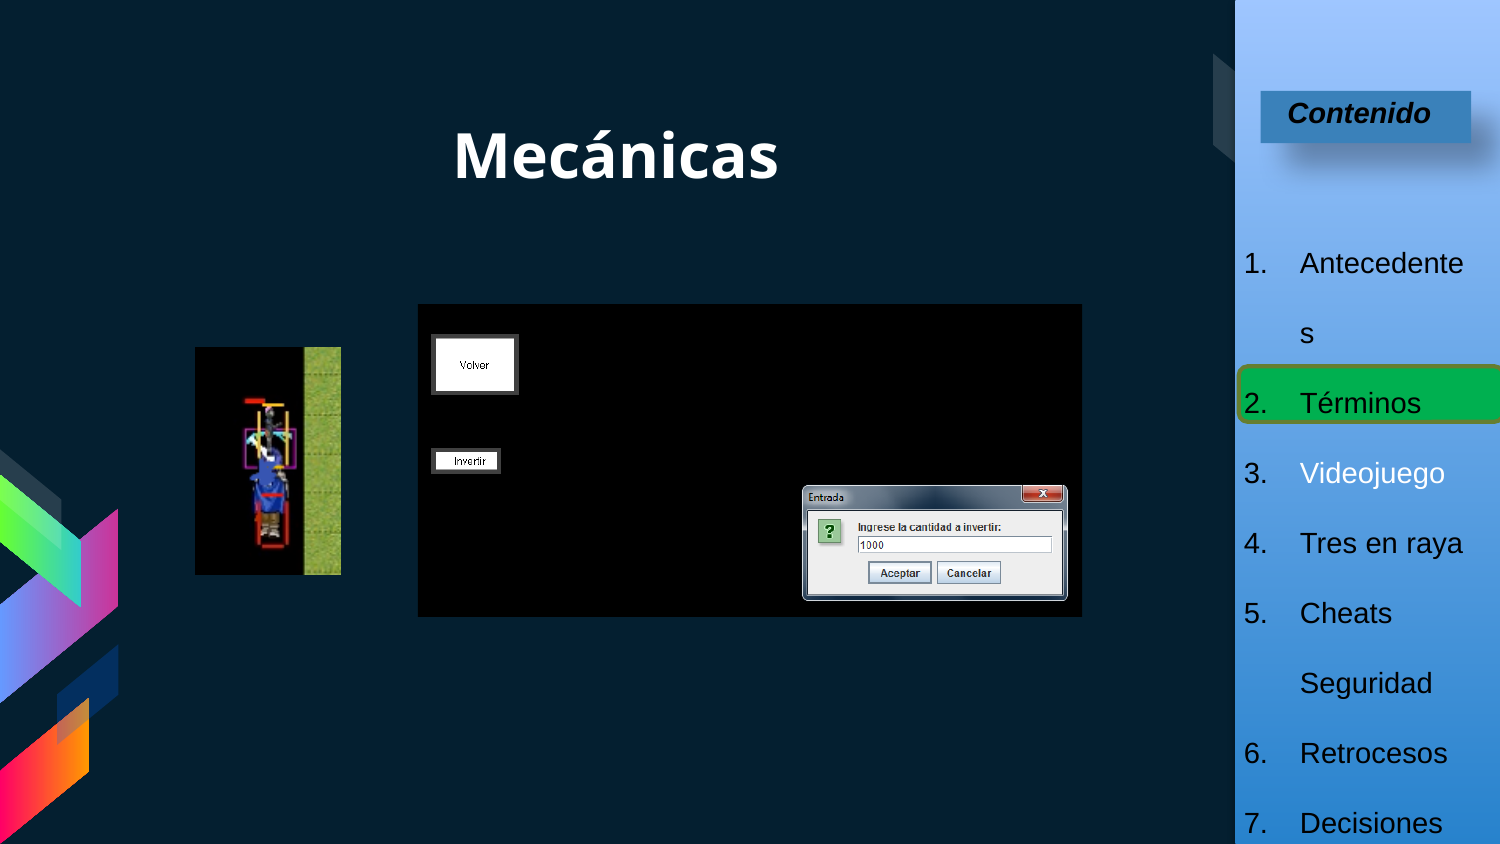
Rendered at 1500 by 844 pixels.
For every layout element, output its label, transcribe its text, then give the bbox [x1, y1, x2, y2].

text_box Contenido [1272, 86, 1460, 137]
title Mecánicas [437, 101, 963, 206]
text_box [1494, 423, 1500, 844]
text_box [1235, 0, 1500, 365]
picture [417, 304, 1083, 617]
text_box [1494, 364, 1500, 424]
text_box [1259, 89, 1473, 145]
text_box Antecedentes Términos Videojuego Tres en raya Cheats Seguridad Retrocesos Decisiones [1229, 202, 1494, 844]
picture [194, 347, 341, 575]
